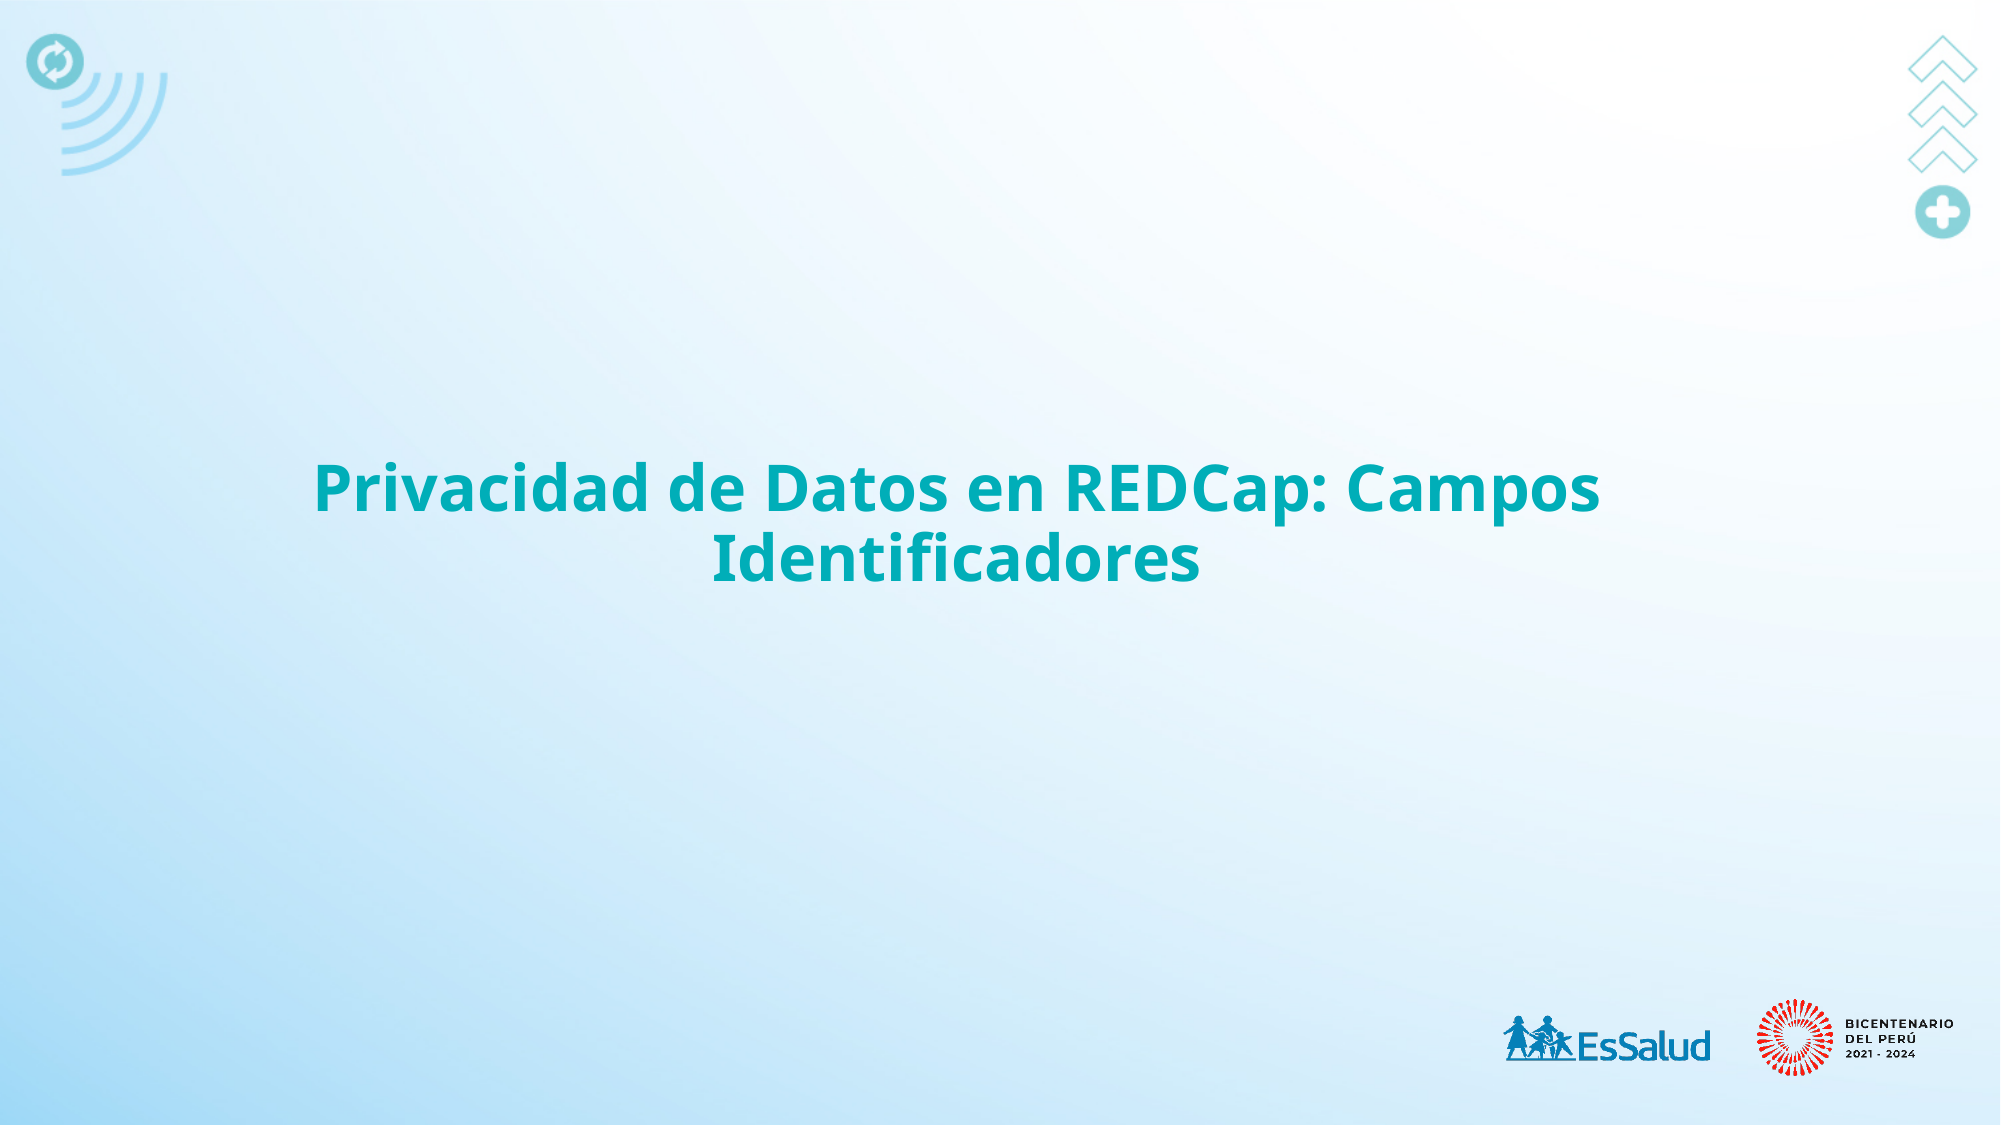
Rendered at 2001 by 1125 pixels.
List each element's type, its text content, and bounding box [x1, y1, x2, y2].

picture [0, 0, 2001, 1125]
text_box Privacidad de Datos en REDCap: Campos Identificadores [219, 275, 1696, 603]
